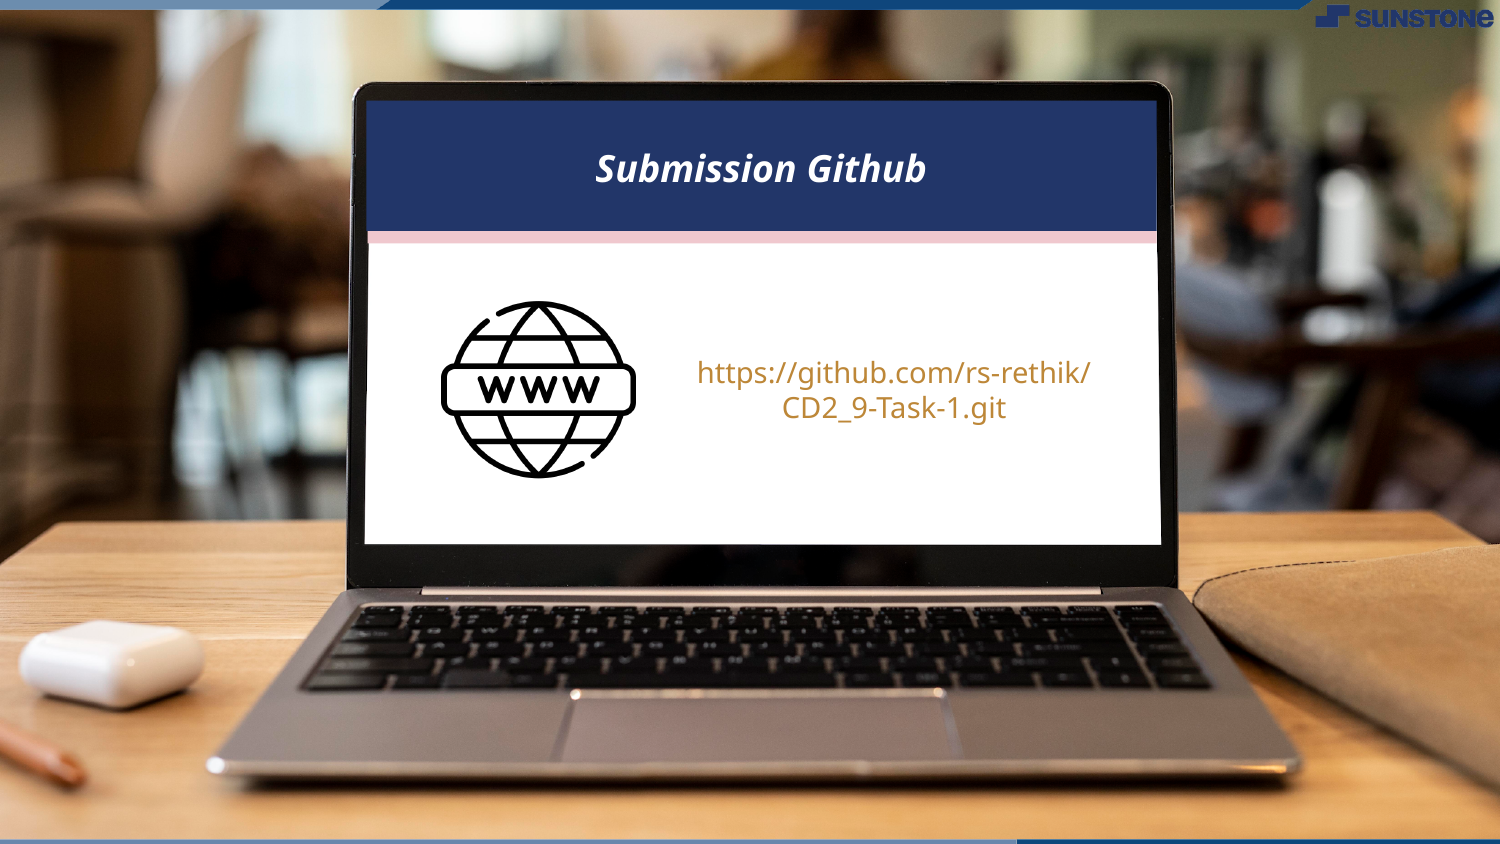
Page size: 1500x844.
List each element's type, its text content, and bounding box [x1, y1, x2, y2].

list https://github.com/rs-rethik/CD2_9-Task-1.git [670, 144, 1118, 635]
list Submission Github [432, 131, 1091, 206]
picture [0, 0, 1500, 844]
